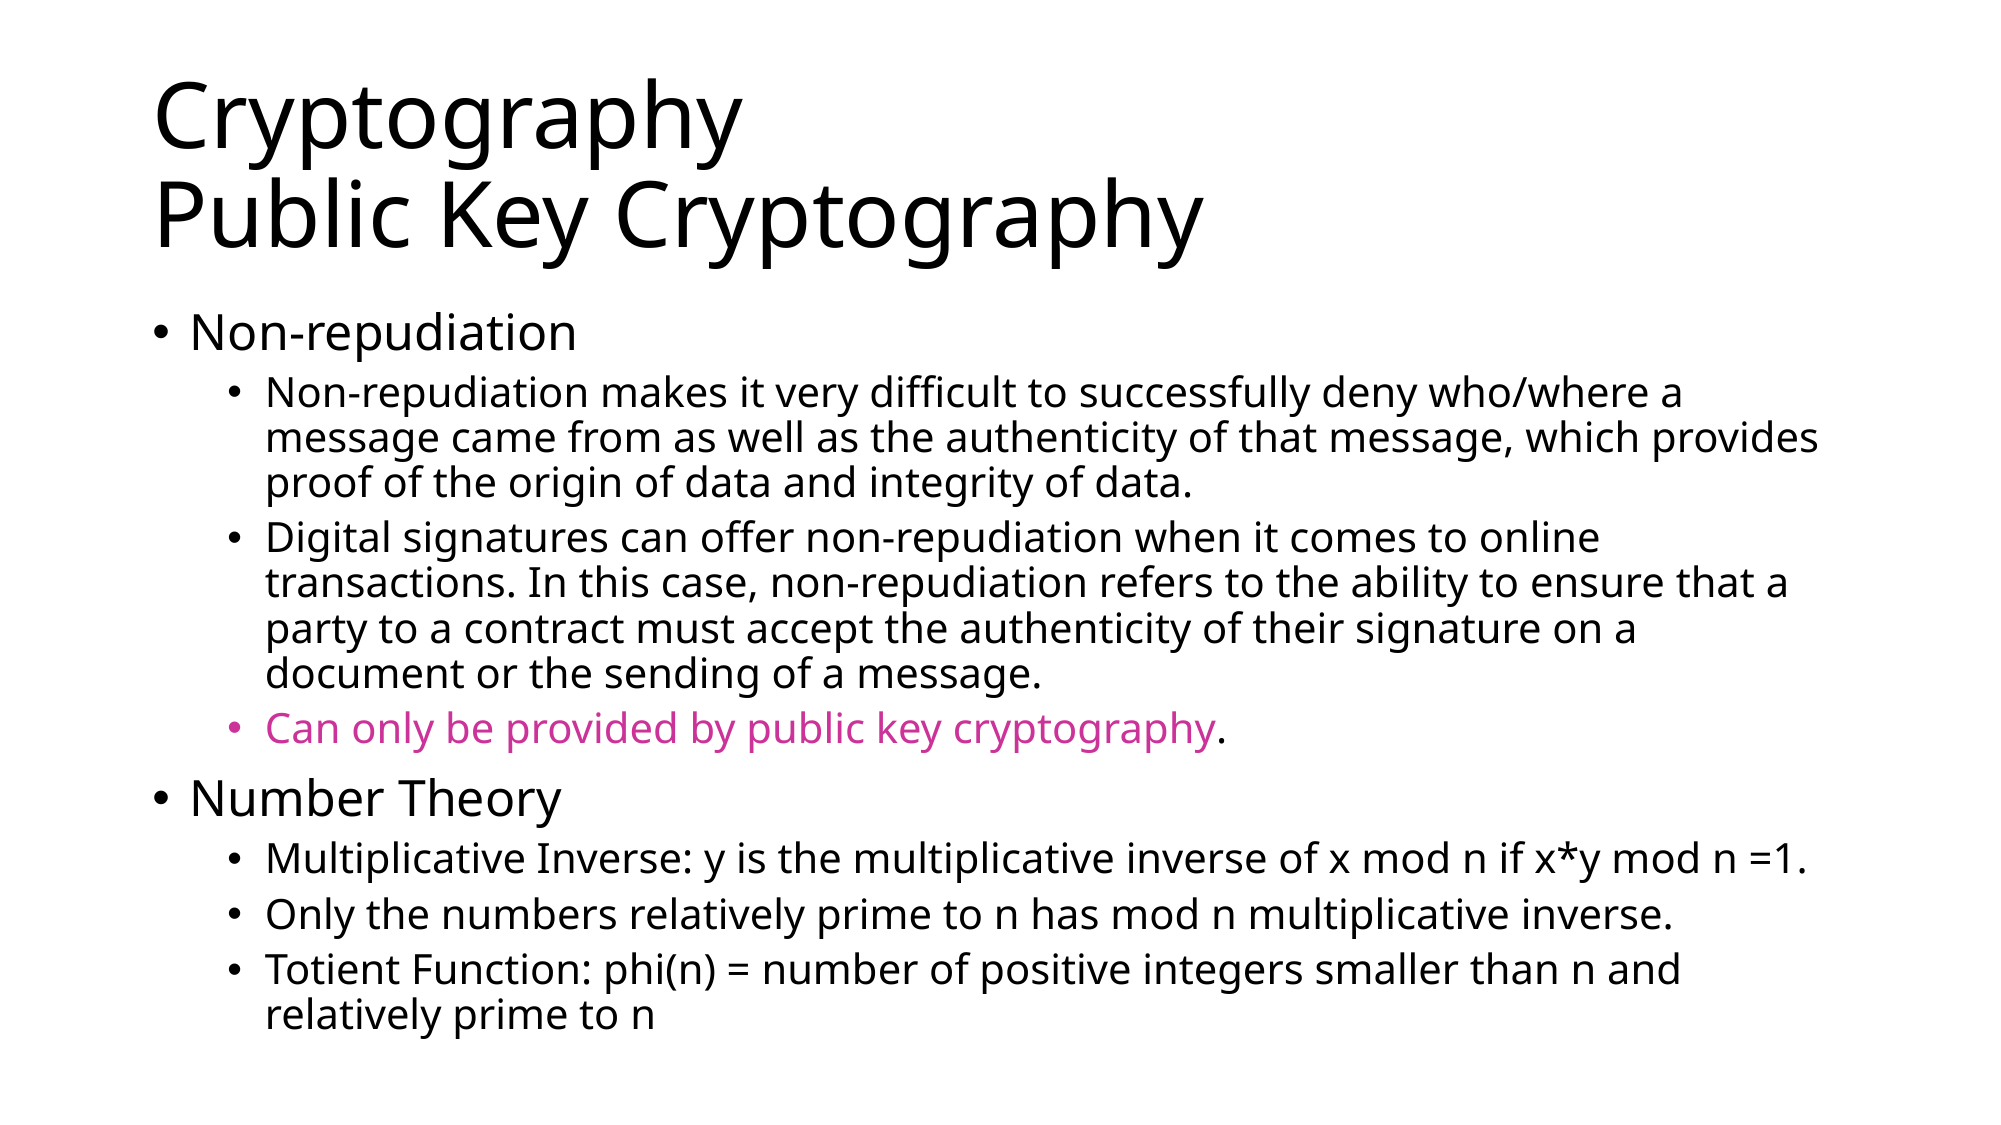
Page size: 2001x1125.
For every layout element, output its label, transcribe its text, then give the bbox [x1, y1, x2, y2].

list Non-repudiation Non-repudiation makes it very difficult to successfully deny who/where a message came from as well as the authenticity of that message, which provides proof of the origin of data and integrity of data. Digital signatures can offer non-repudiation when it comes to online transactions. In this case, non-repudiation refers to the ability to ensure that a party to a contract must accept the authenticity of their signature on a document or the sending of a message. Can only be provided by public key cryptography. Number Theory Multiplicative Inverse: y is the multiplicative inverse of x mod n if x*y mod n =1. Only the numbers relatively prime to n has mod n multiplicative inverse. Totient Function: phi(n) = number of positive integers smaller than n and relatively prime to n [137, 299, 1863, 1110]
title Cryptography Public Key Cryptography [137, 59, 1863, 278]
